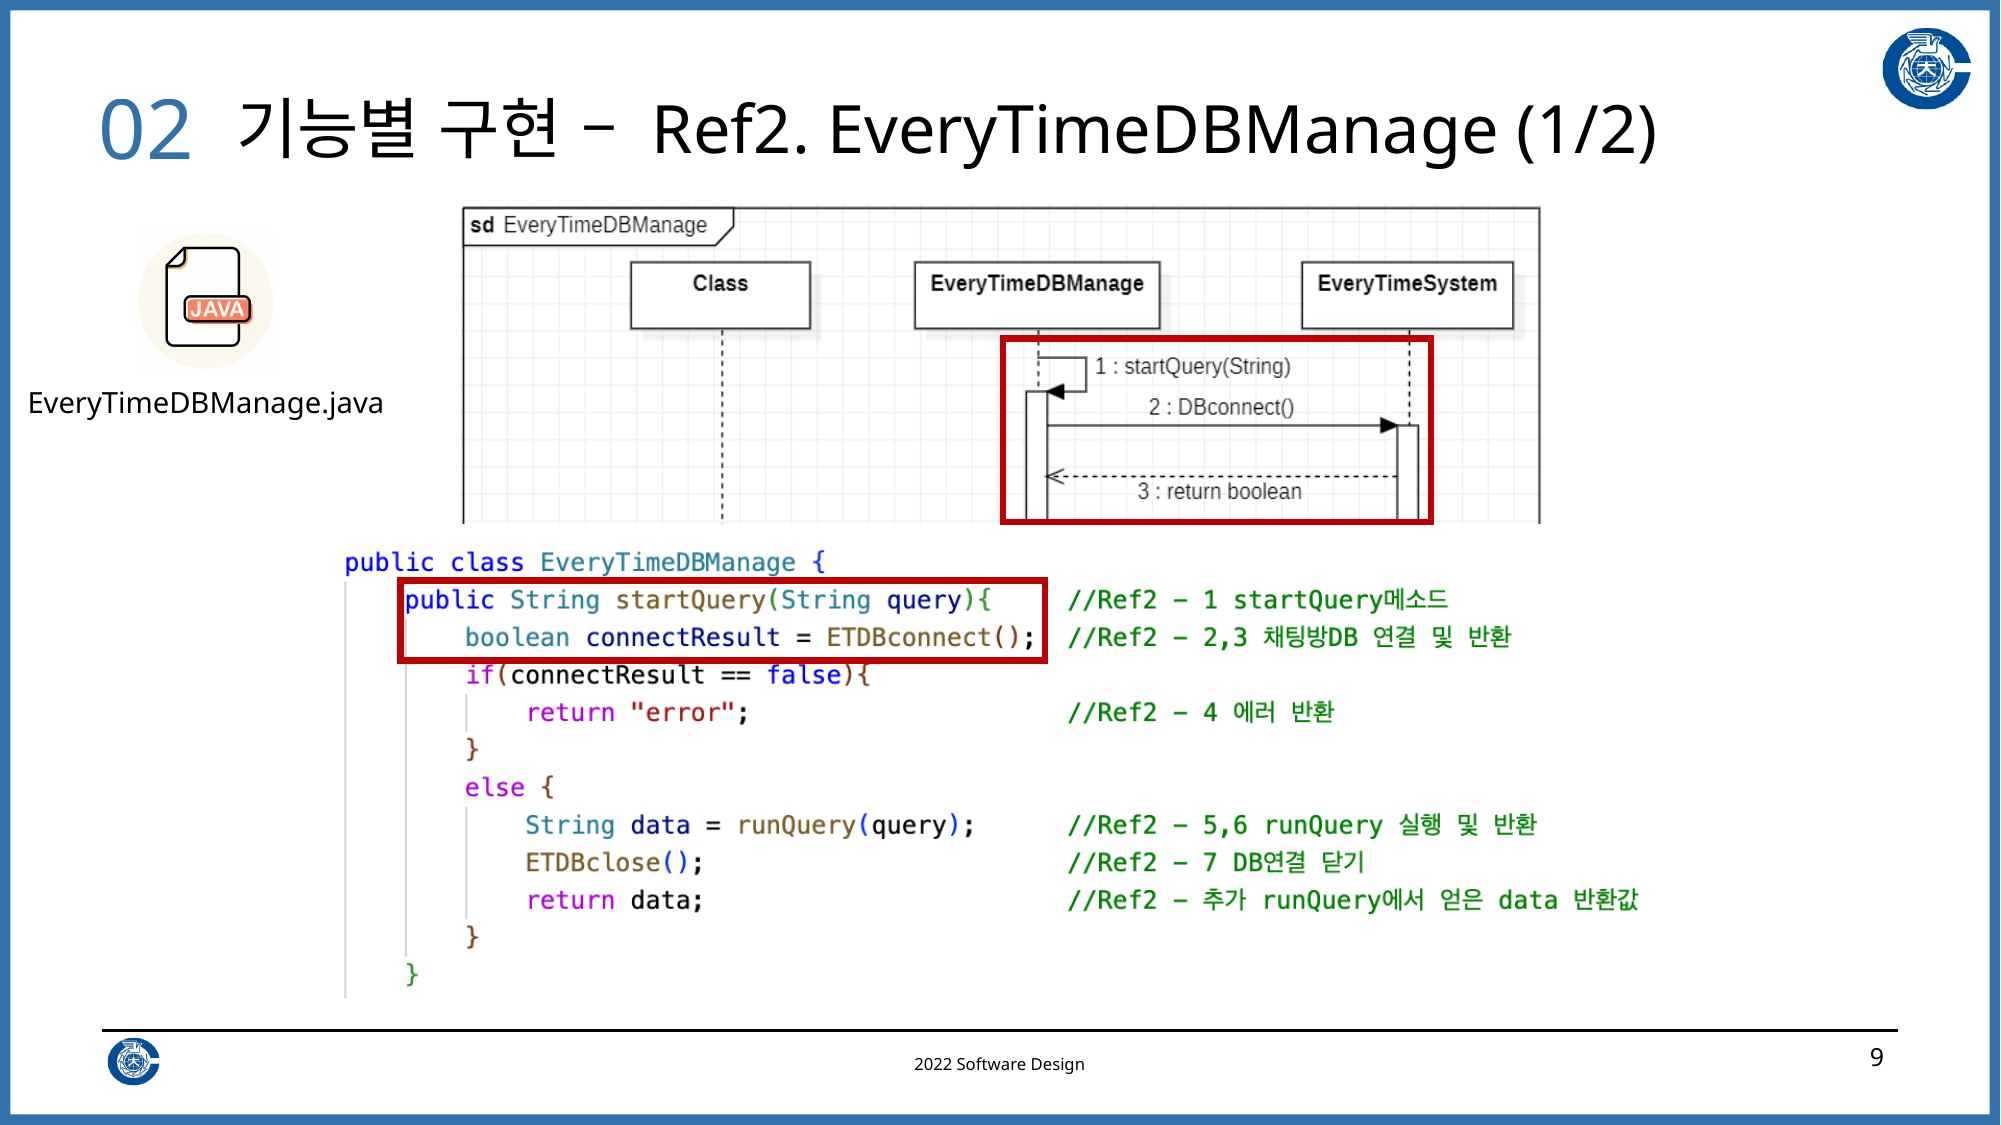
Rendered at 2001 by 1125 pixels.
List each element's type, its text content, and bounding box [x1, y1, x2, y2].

picture [135, 227, 278, 376]
text_box EveryTimeDBManage.java [0, 366, 427, 427]
text_box 02 [98, 76, 250, 177]
picture [336, 546, 1664, 998]
picture [98, 1032, 167, 1089]
text_box 기능별 구현 – Ref2. EveryTimeDBManage (1/2) [236, 86, 1773, 167]
picture [458, 204, 1542, 524]
text_box [0, 0, 2000, 1125]
picture [1866, 18, 1985, 116]
